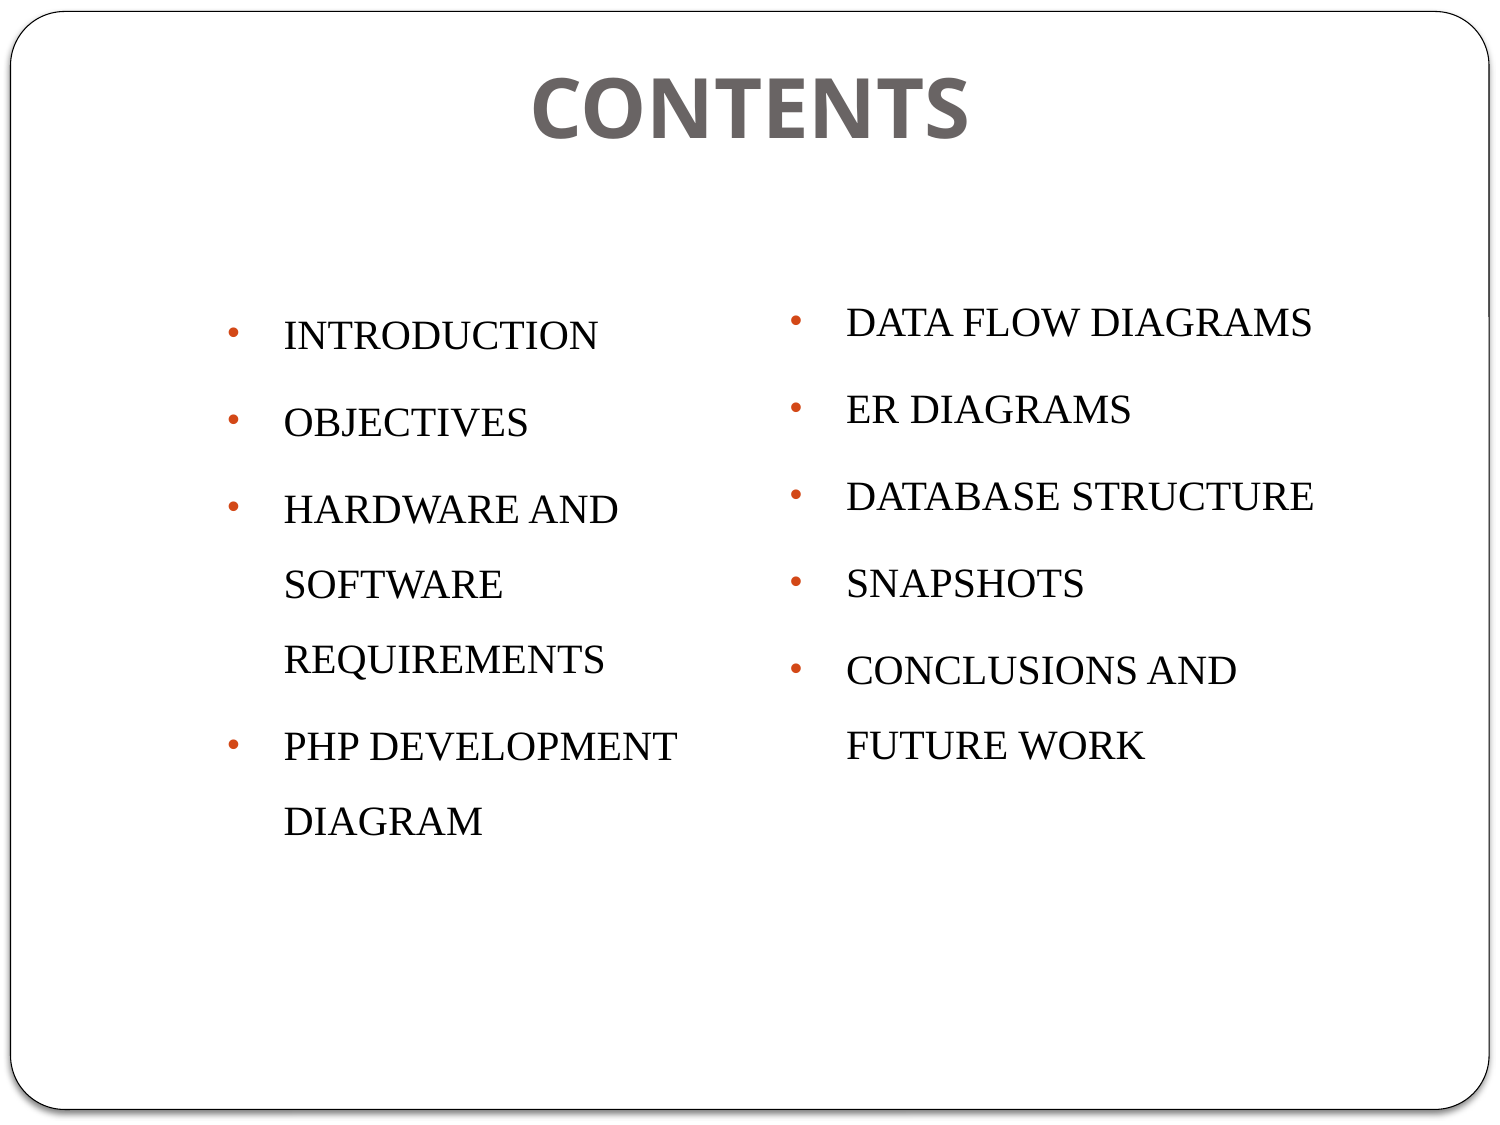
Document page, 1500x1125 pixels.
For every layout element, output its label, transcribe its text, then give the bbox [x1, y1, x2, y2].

list DATA FLOW DIAGRAMS ER DIAGRAMS DATABASE STRUCTURE SNAPSHOTS CONCLUSIONS AND FUTURE WORK [774, 262, 1350, 867]
title CONTENTS [178, 37, 1322, 179]
list INTRODUCTION OBJECTIVES HARDWARE AND SOFTWARE REQUIREMENTS PHP DEVELOPMENT DIAGRAM [212, 275, 738, 866]
